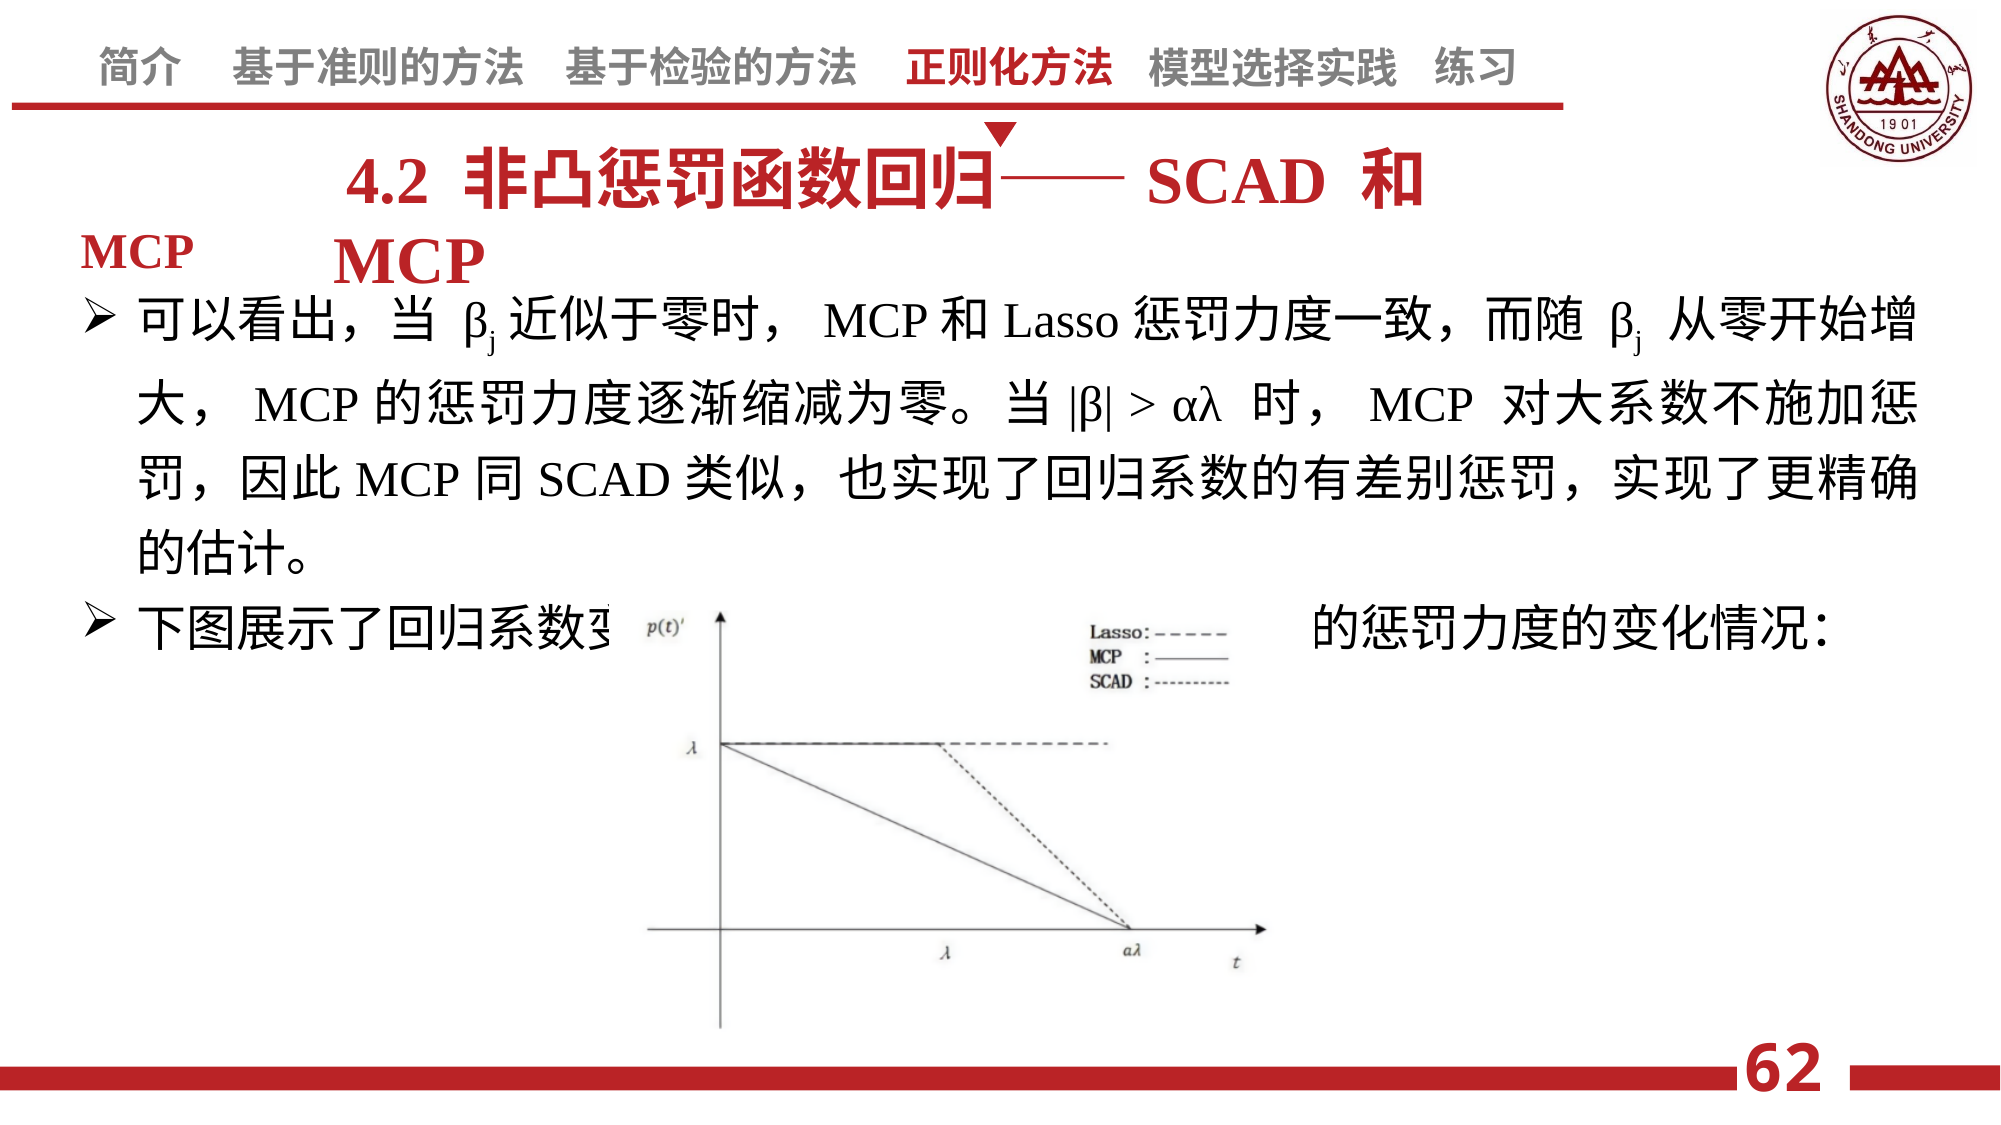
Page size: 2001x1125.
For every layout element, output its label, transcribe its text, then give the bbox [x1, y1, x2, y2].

text_box 可以看出，当 βj近似于零时，MCP和Lasso惩罚力度一致，而随 βj 从零开始增大，MCP的惩罚力度逐渐缩减为零。当|β| > αλ 时，MCP 对大系数不施加惩罚，因此MCP同SCAD类似，也实现了回归系数的有差别惩罚，实现了更精确的估计。 下图展示了回归系数变化时 Lasso、SCAD 和 MCP 的惩罚力度的变化情况： [65, 273, 1934, 739]
text_box 4.2 非凸惩罚函数回归——SCAD 和 MCP [319, 129, 1612, 273]
picture [1820, 9, 1977, 167]
text_box MCP [65, 211, 1069, 286]
picture [609, 588, 1315, 1049]
